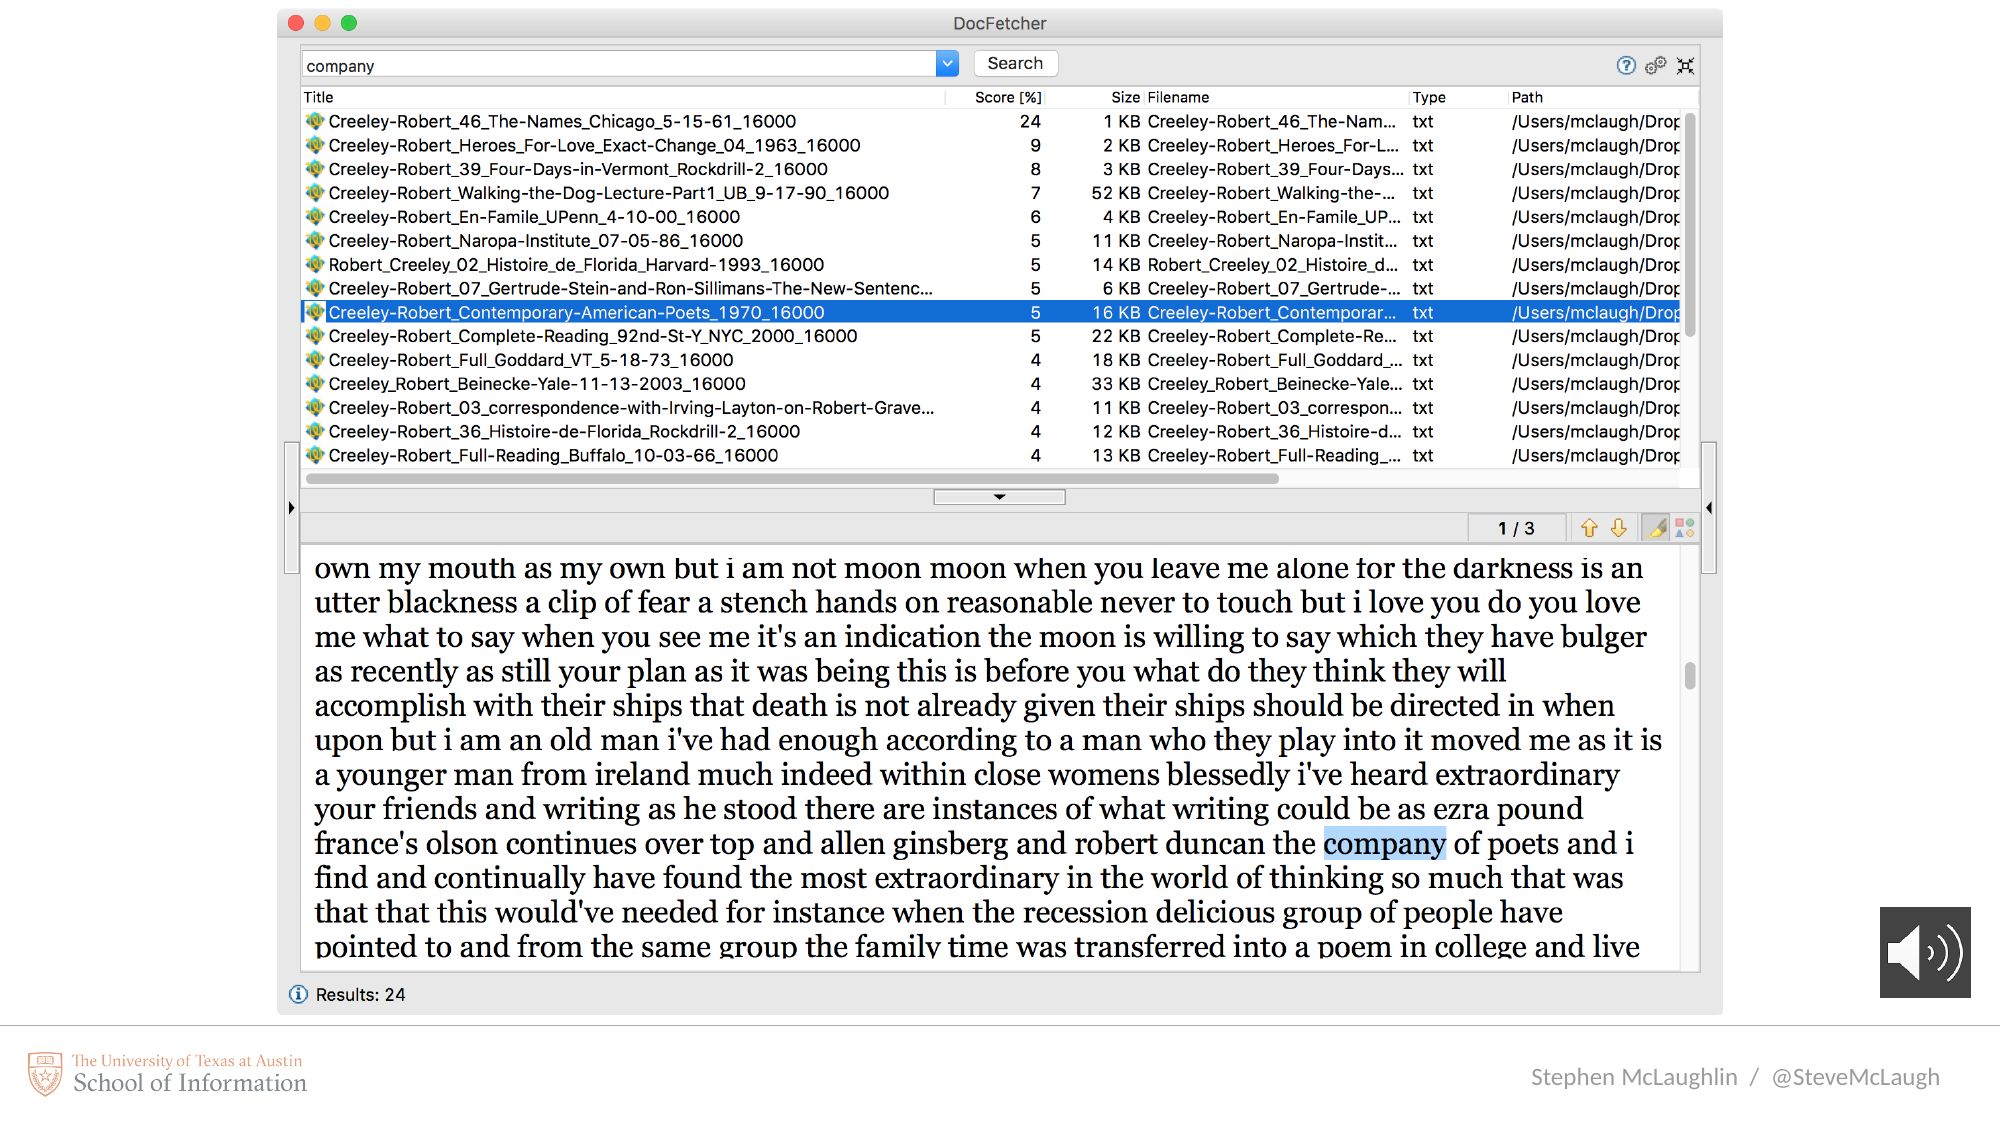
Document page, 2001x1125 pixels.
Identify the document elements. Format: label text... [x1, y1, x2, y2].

picture [28, 1052, 307, 1097]
picture [1878, 906, 1972, 999]
text_box Stephen McLaughlin / @SteveMcLaugh [1516, 1052, 2000, 1098]
picture [277, 8, 1723, 1015]
